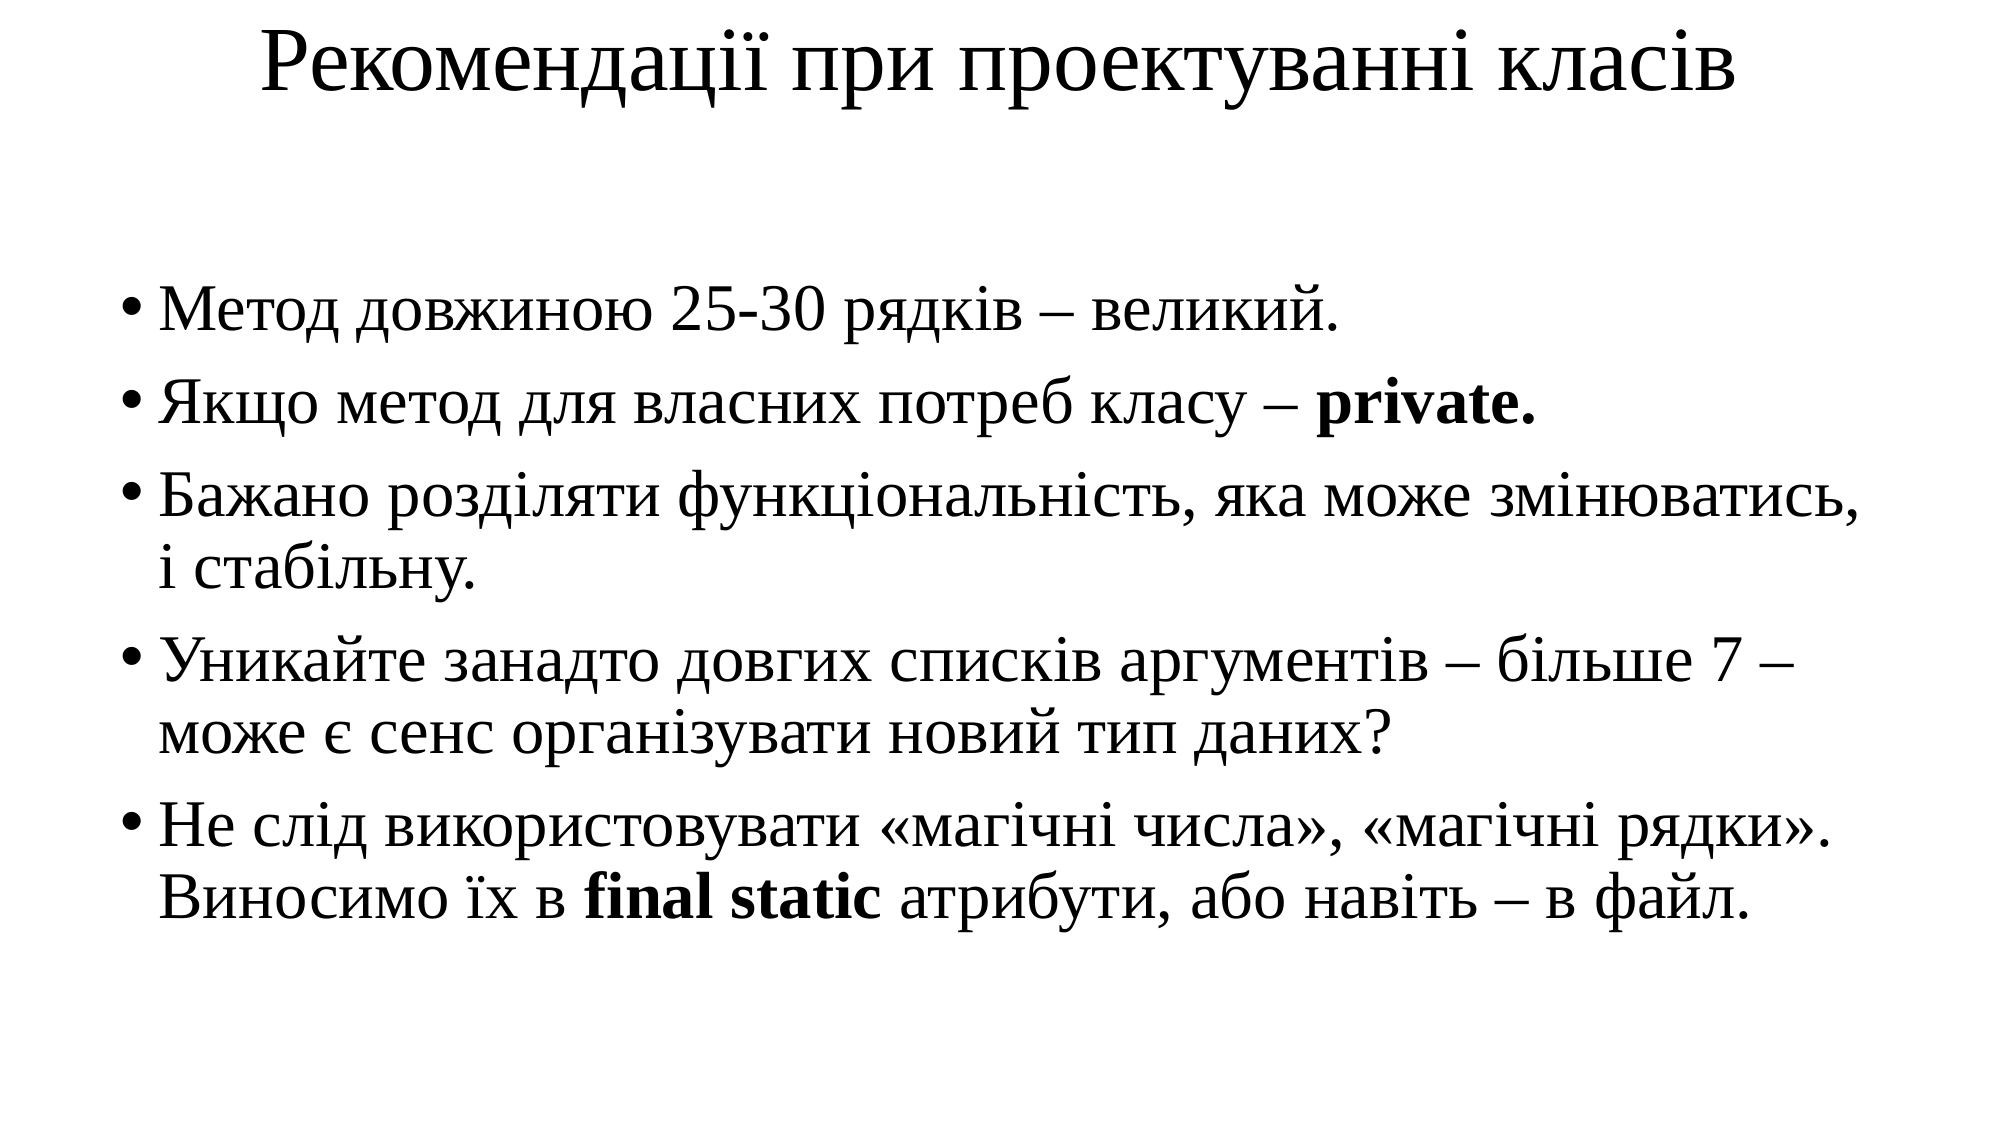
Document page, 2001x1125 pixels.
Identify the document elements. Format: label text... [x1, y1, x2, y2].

list Метод довжиною 25-30 рядків – великий. Якщо метод для власних потреб класу – private. Бажано розділяти функціональність, яка може змінюватись, і стабільну. Уникайте занадто довгих списків аргументів – більше 7 – може є сенс організувати новий тип даних? Не слід використовувати «магічні числа», «магічні рядки». Виносимо їх в final static атрибути, або навіть – в файл. [105, 265, 1906, 1004]
text_box Рекомендації при проектуванні класів [0, 0, 2000, 122]
